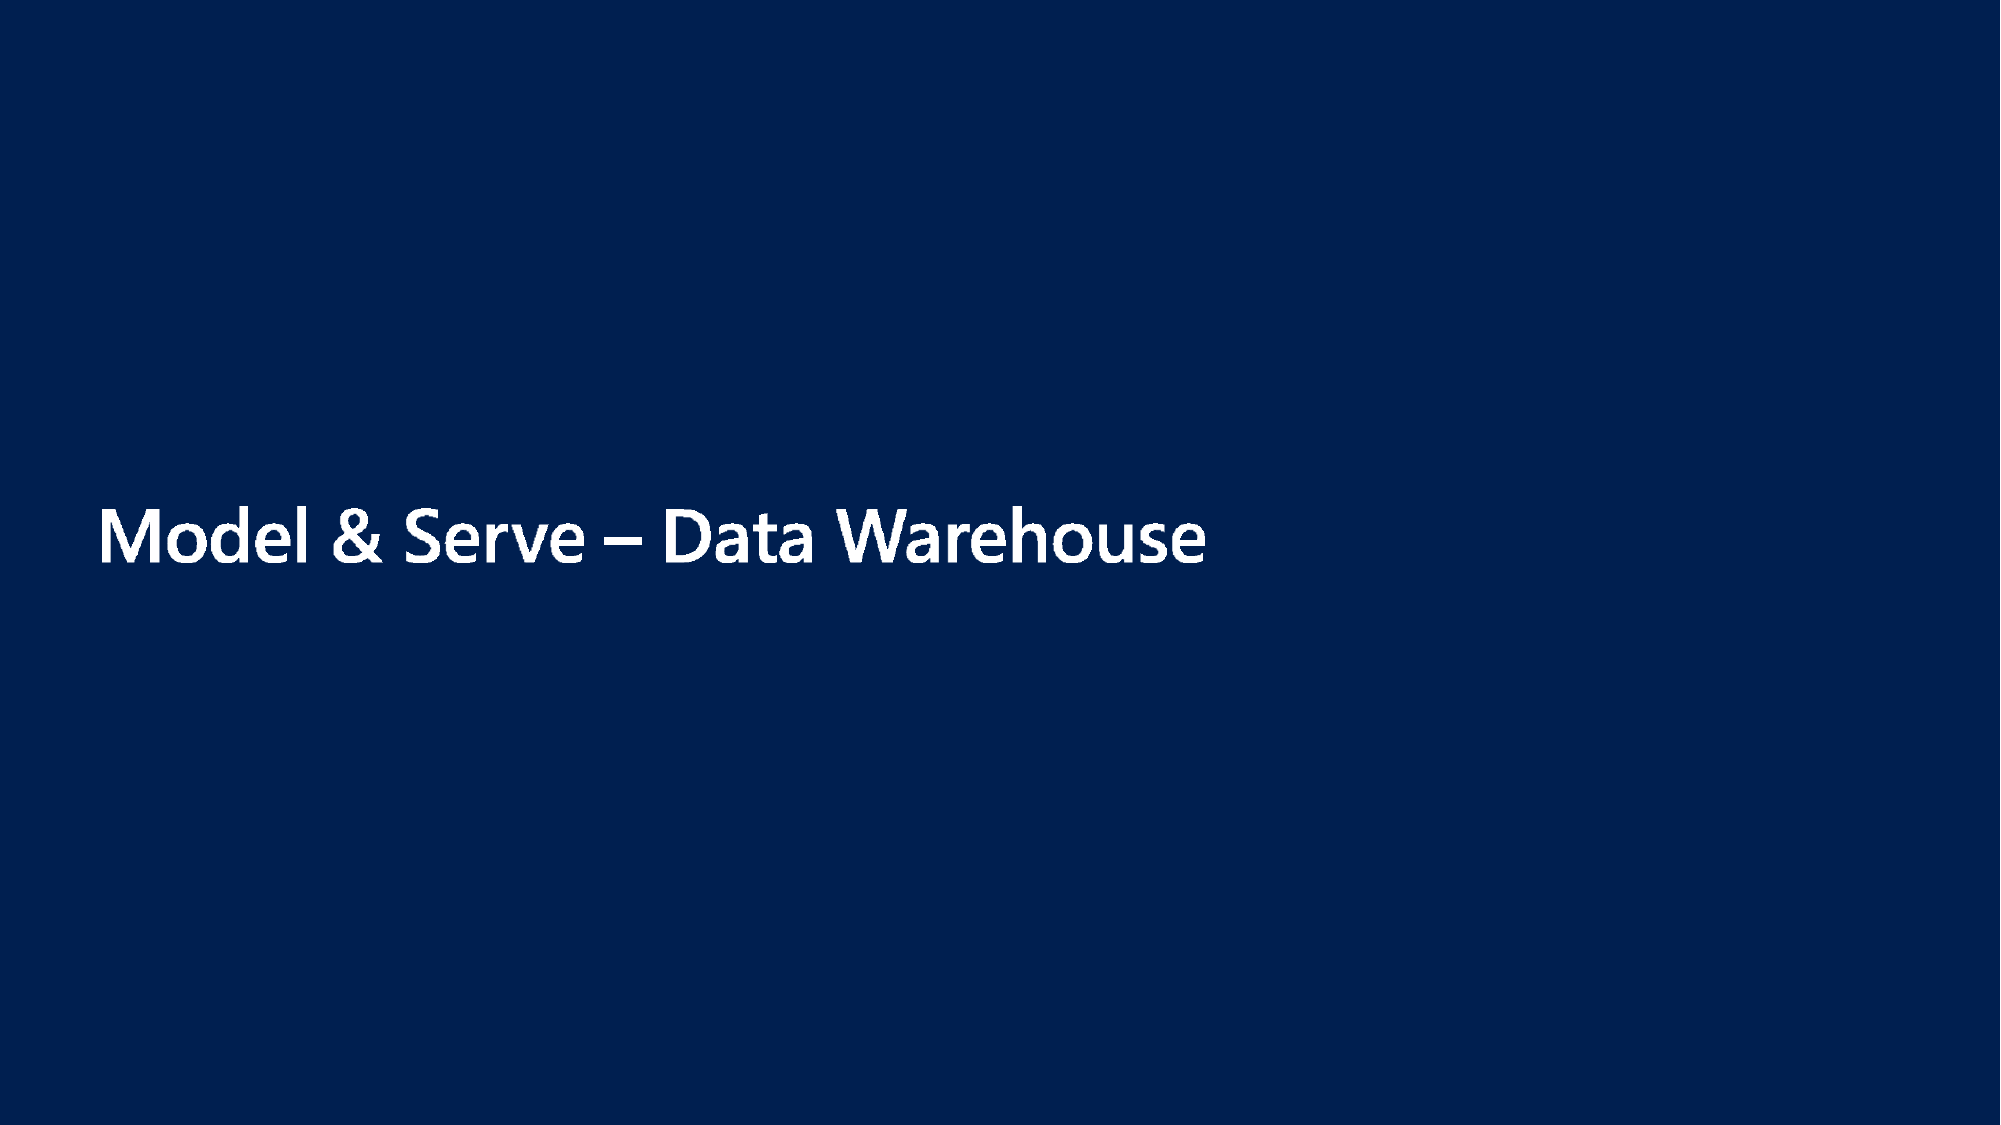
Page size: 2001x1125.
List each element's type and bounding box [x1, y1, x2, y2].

text_box [0, 0, 2000, 1125]
picture [102, 505, 584, 563]
picture [666, 505, 1205, 563]
picture [604, 537, 643, 545]
